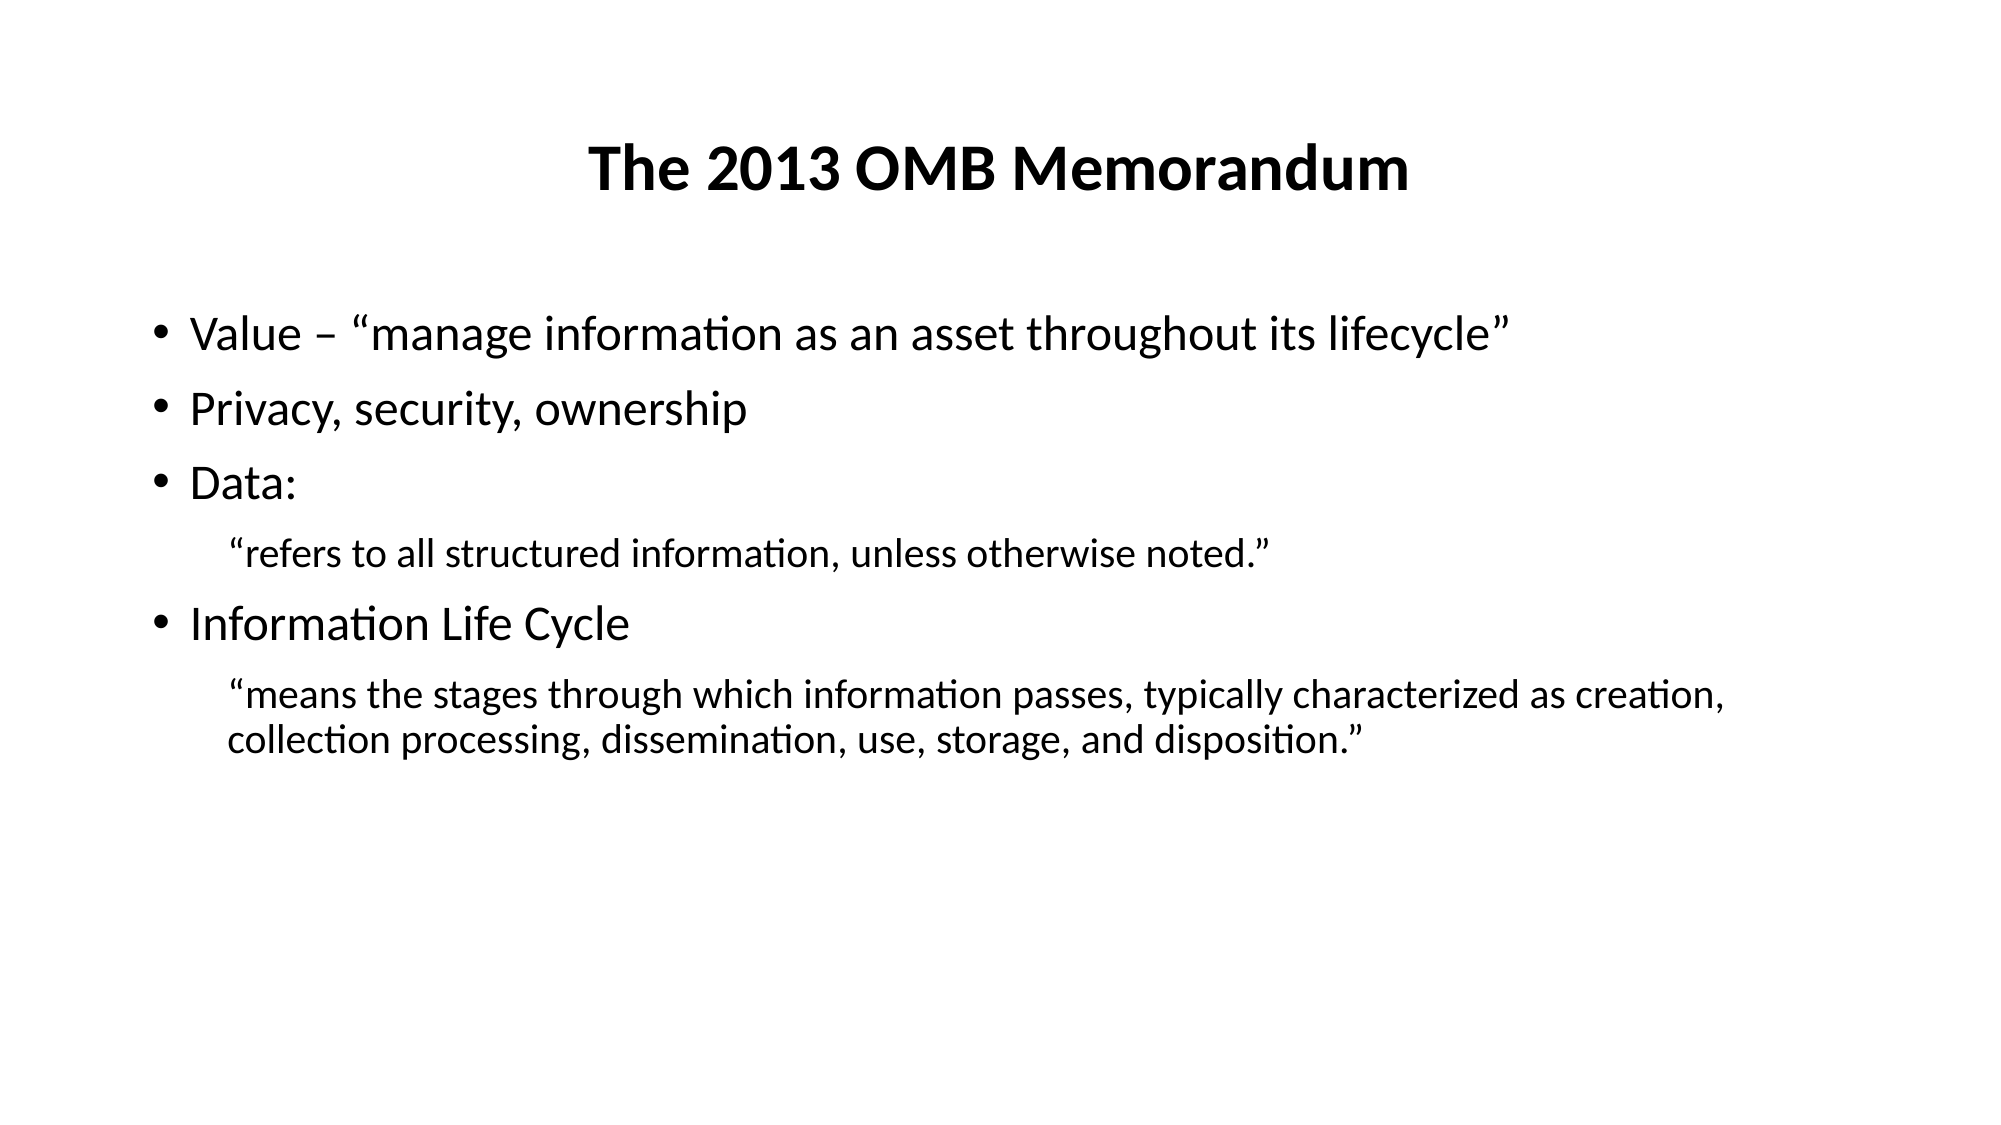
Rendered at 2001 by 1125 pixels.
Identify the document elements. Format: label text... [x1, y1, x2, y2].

list Value – “manage information as an asset throughout its lifecycle” Privacy, security, ownership Data: “refers to all structured information, unless otherwise noted.” Information Life Cycle “means the stages through which information passes, typically characterized as creation, collection processing, dissemination, use, storage, and disposition.” [137, 299, 1863, 1014]
title The 2013 OMB Memorandum [137, 59, 1863, 278]
